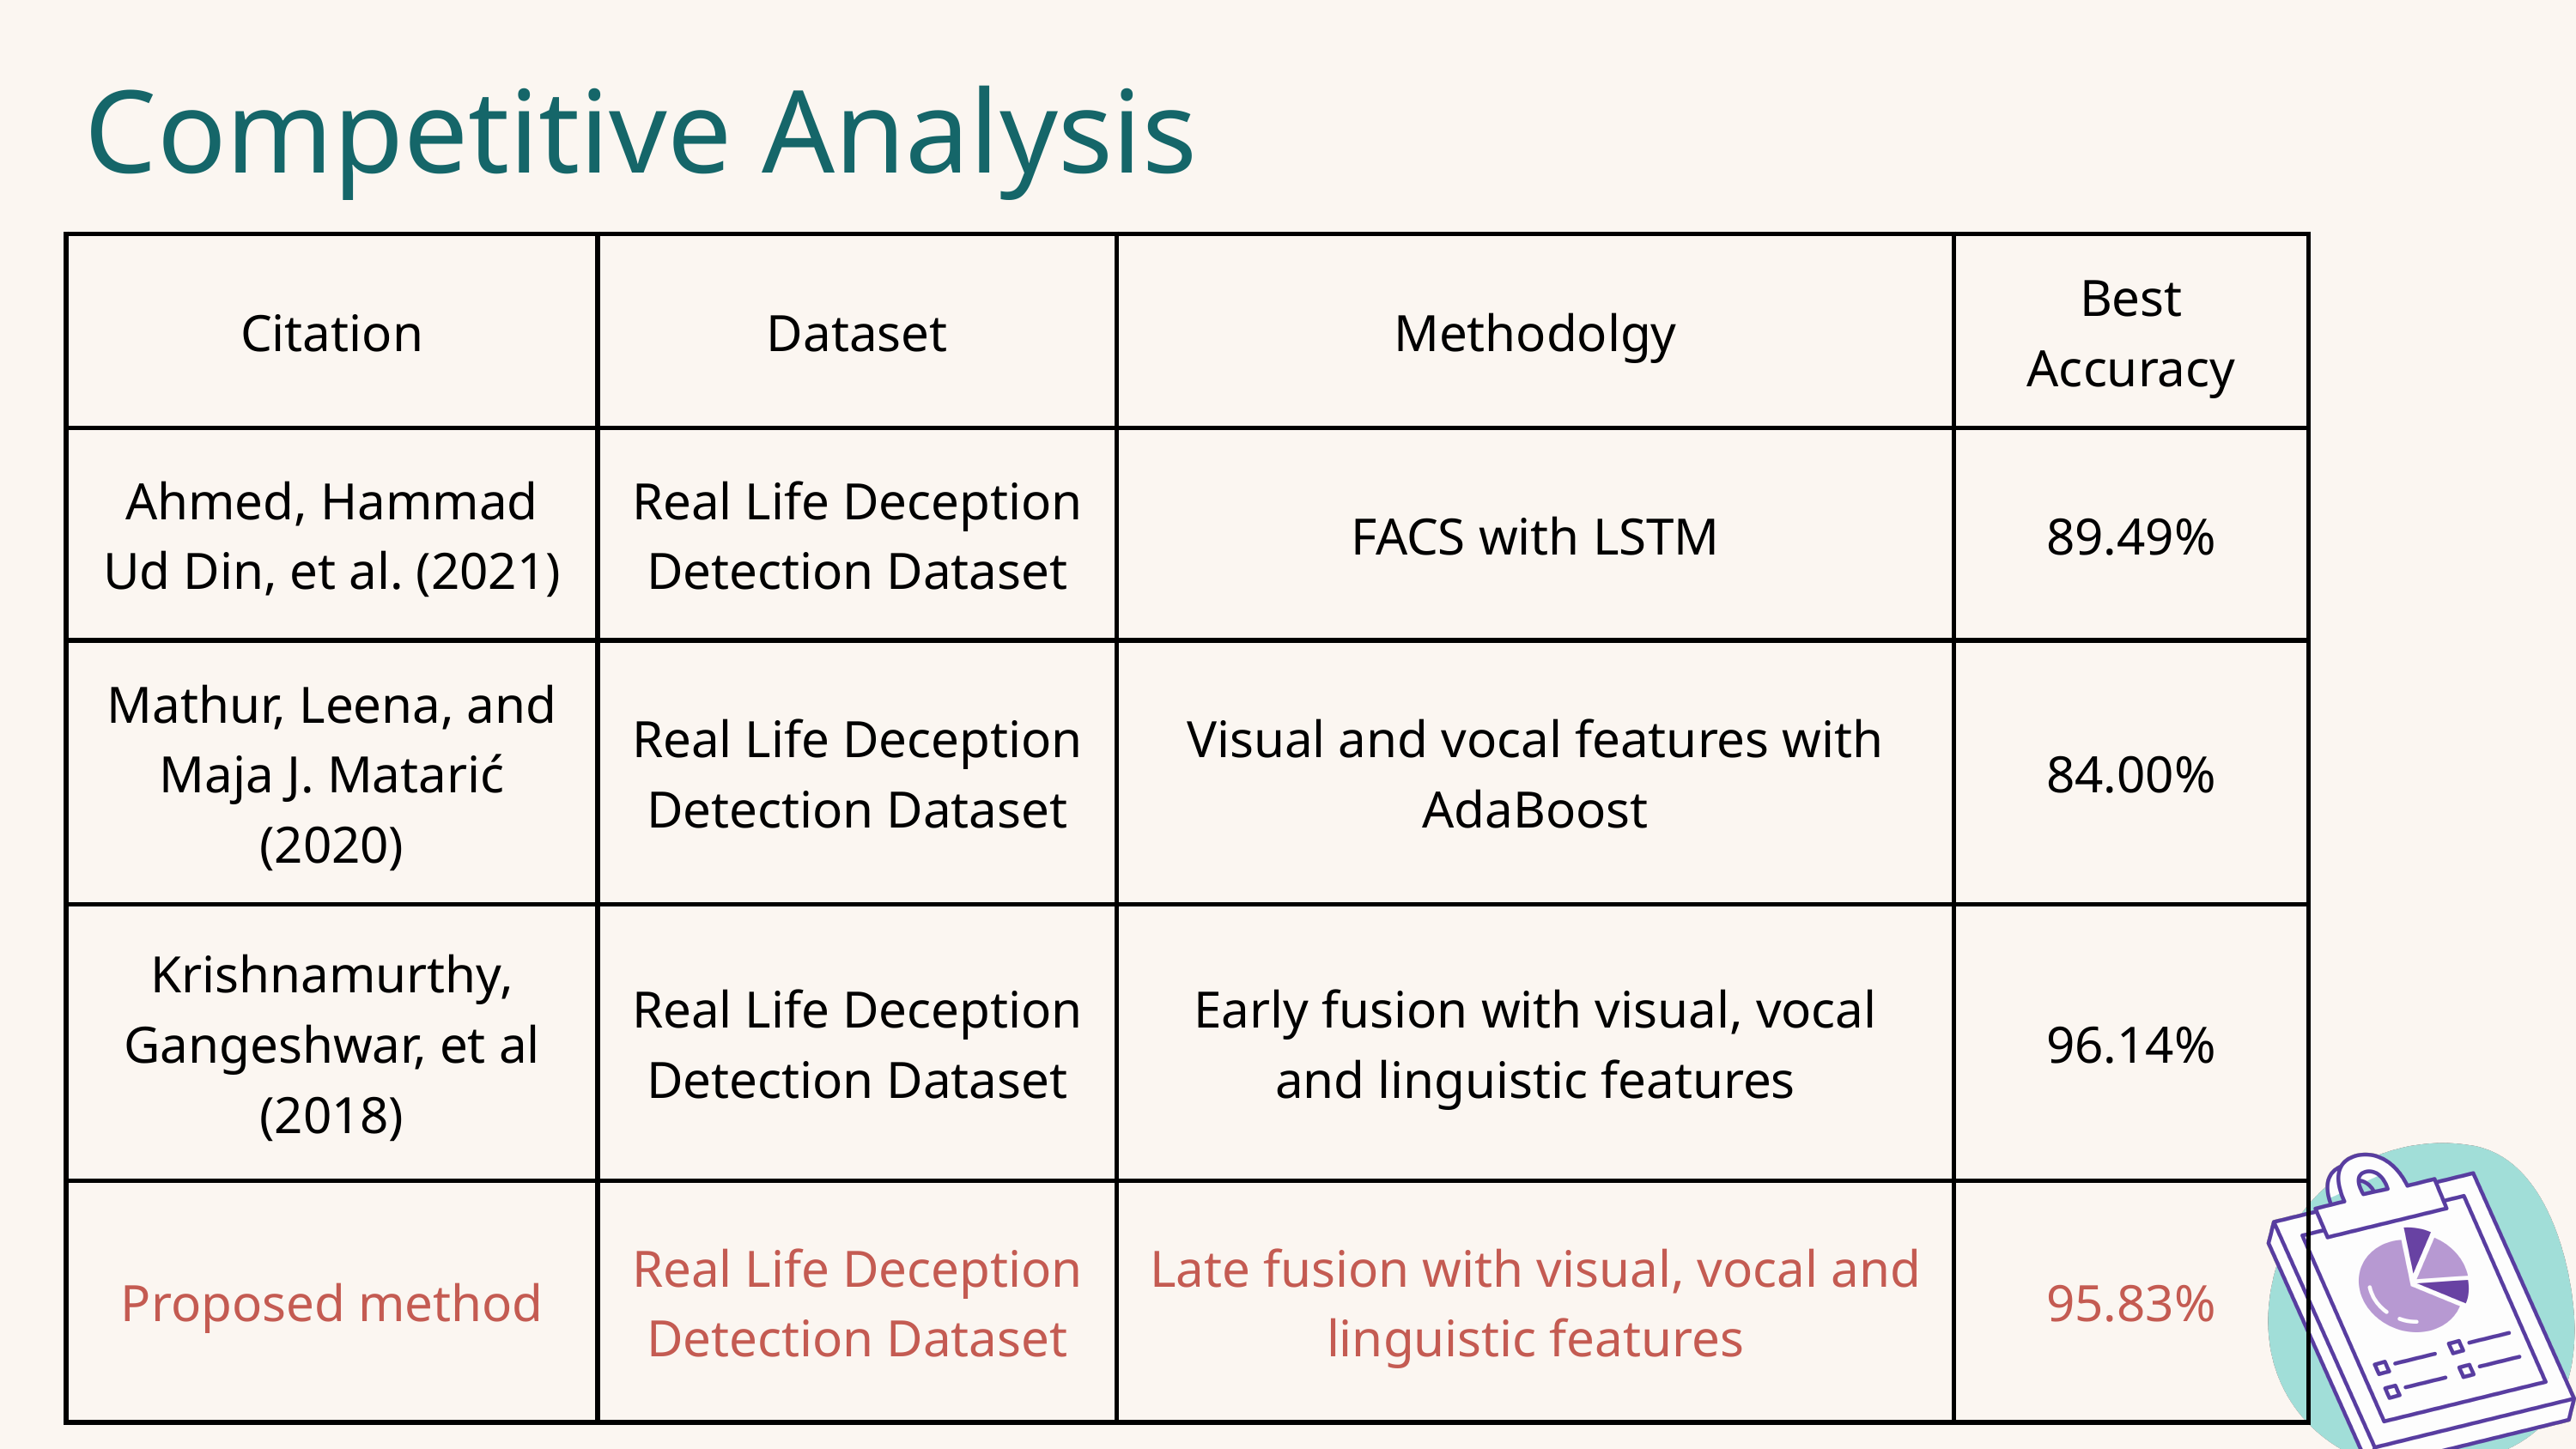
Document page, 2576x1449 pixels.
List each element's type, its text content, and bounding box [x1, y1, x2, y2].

table_cell Early fusion with visual, vocal and linguistic features [1119, 906, 1952, 1179]
table_cell Krishnamurthy, Gangeshwar, et al (2018) [69, 906, 595, 1179]
text_box Competitive Analysis [84, 35, 2149, 197]
table_header Citation [69, 236, 595, 426]
table_header Best Accuracy [1956, 236, 2306, 426]
table_cell 84.00% [1956, 643, 2306, 902]
table_header Methodolgy [1119, 236, 1952, 426]
table_cell Real Life Deception Detection Dataset [600, 906, 1115, 1179]
table_cell Real Life Deception Detection Dataset [600, 643, 1115, 902]
table_cell Proposed method [69, 1183, 595, 1420]
table_cell Visual and vocal features with AdaBoost [1119, 643, 1952, 902]
table_cell Real Life Deception Detection Dataset [600, 1183, 1115, 1420]
table_cell Mathur, Leena, and Maja J. Matarić (2020) [69, 643, 595, 902]
table_header Dataset [600, 236, 1115, 426]
table_cell Ahmed, Hammad Ud Din, et al. (2021) [69, 430, 595, 638]
table_cell Late fusion with visual, vocal and linguistic features [1119, 1183, 1952, 1420]
table_cell Real Life Deception Detection Dataset [600, 430, 1115, 638]
table_cell 96.14% [1956, 906, 2306, 1179]
text_box [2232, 1131, 2576, 1449]
table_cell 89.49% [1956, 430, 2306, 638]
table_cell FACS with LSTM [1119, 430, 1952, 638]
table_cell 95.83% [1956, 1183, 2306, 1420]
